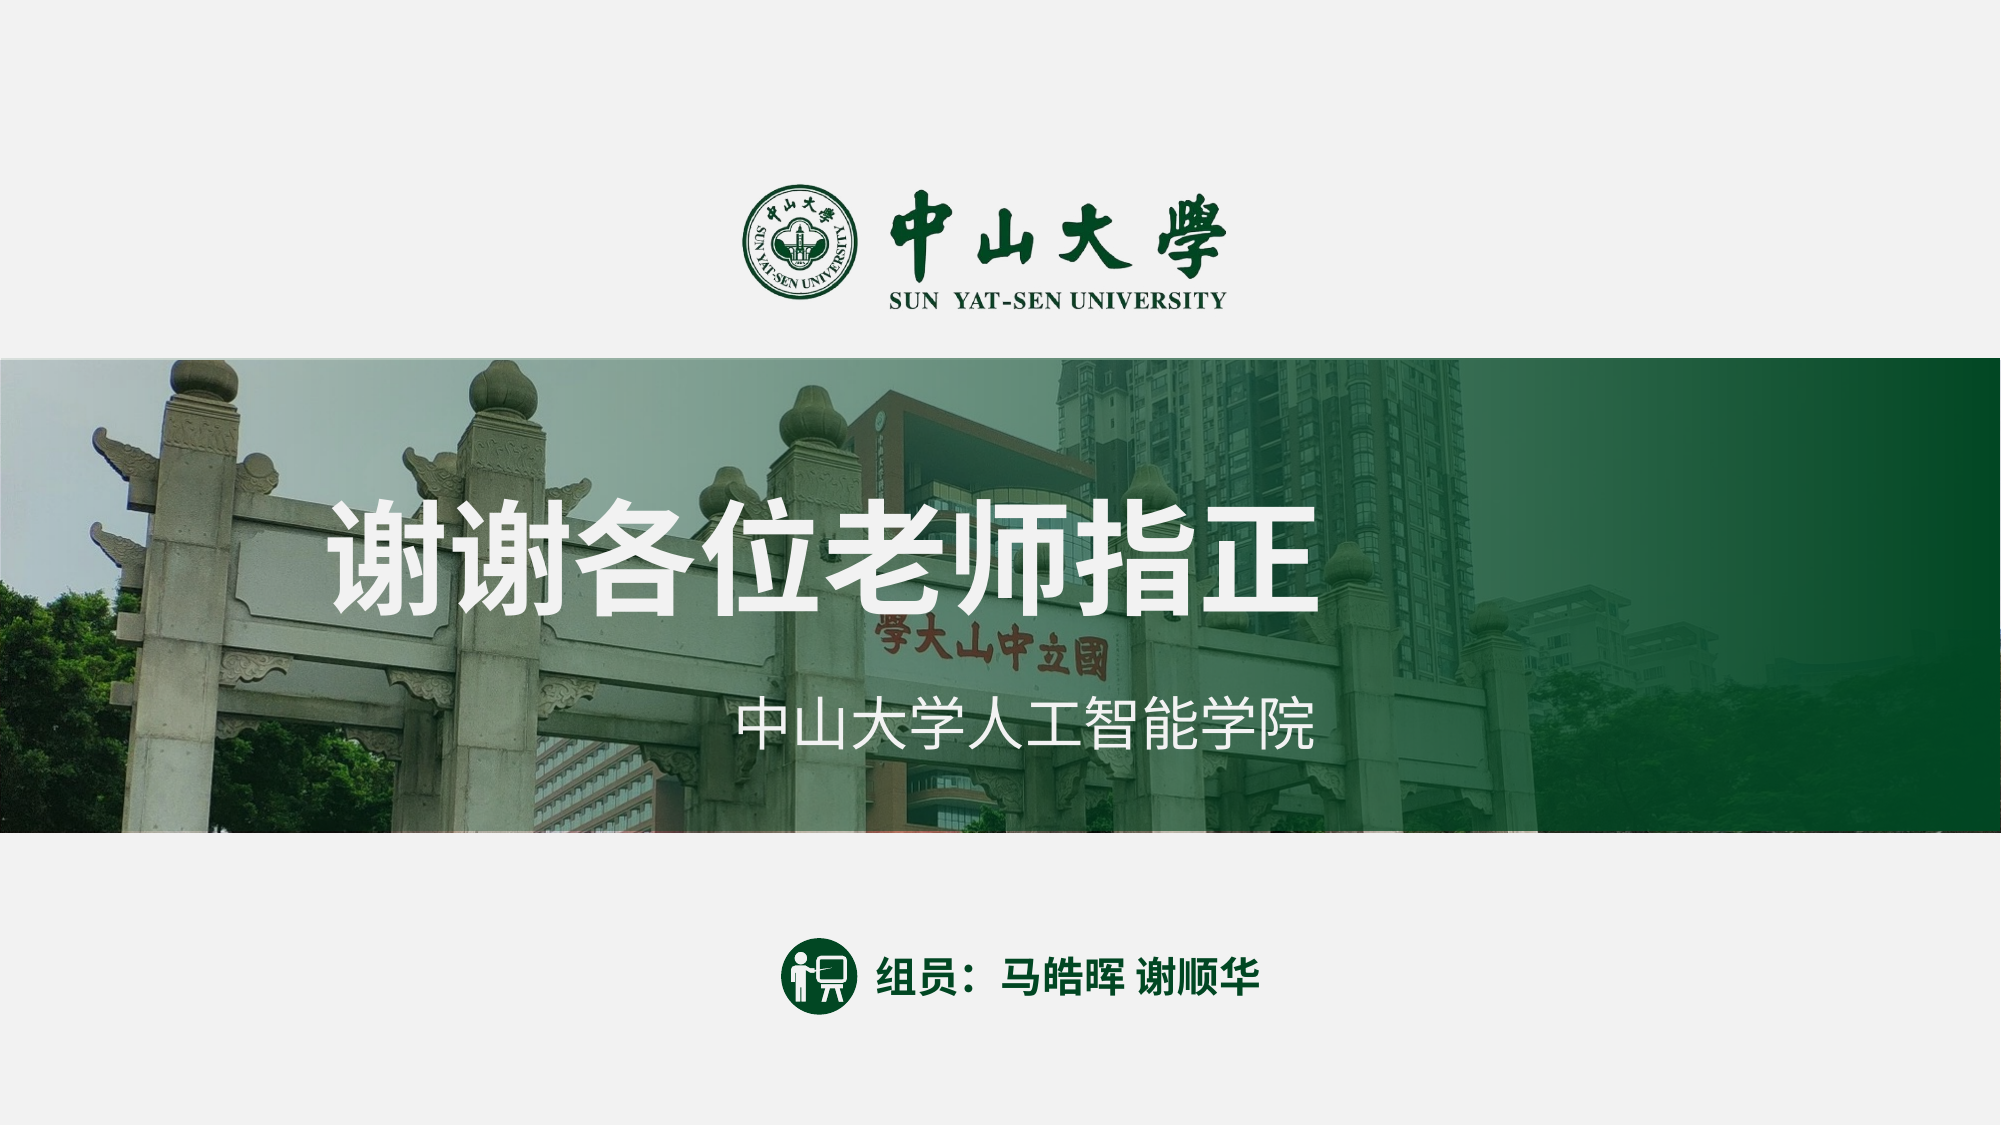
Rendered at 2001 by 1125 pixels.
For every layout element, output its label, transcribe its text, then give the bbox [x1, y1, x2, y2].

text_box 组员：马皓晖 谢顺华 [860, 943, 1276, 1009]
text_box [781, 938, 858, 1015]
picture [711, 95, 1289, 359]
picture [0, 360, 2001, 833]
